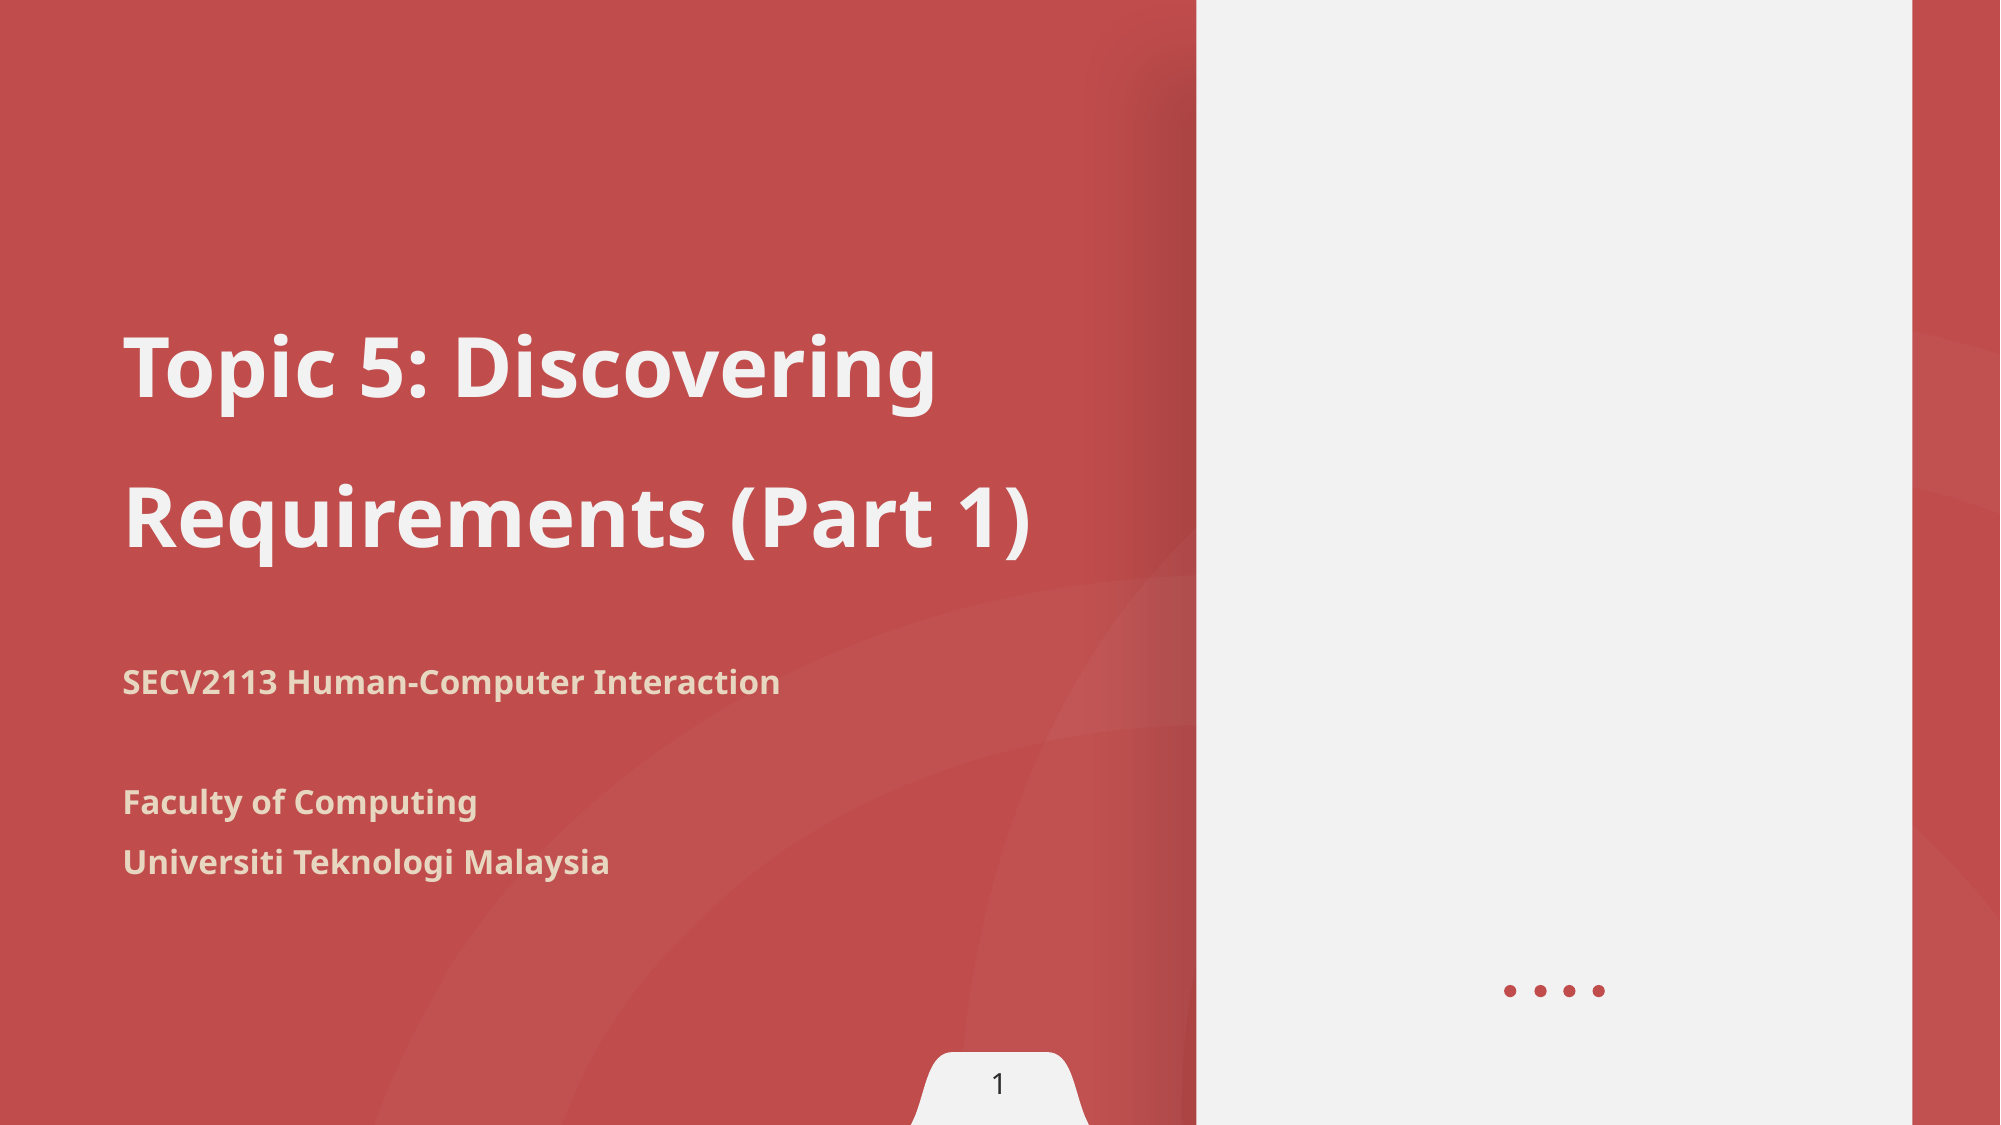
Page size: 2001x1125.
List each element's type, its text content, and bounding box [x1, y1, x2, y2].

text_box SECV2113 Human-Computer Interaction Faculty of Computing Universiti Teknologi Malaysia [107, 633, 893, 889]
text_box Topic 5: Discovering Requirements (Part 1) [107, 257, 1153, 572]
slide_number 1 [774, 1055, 1225, 1116]
